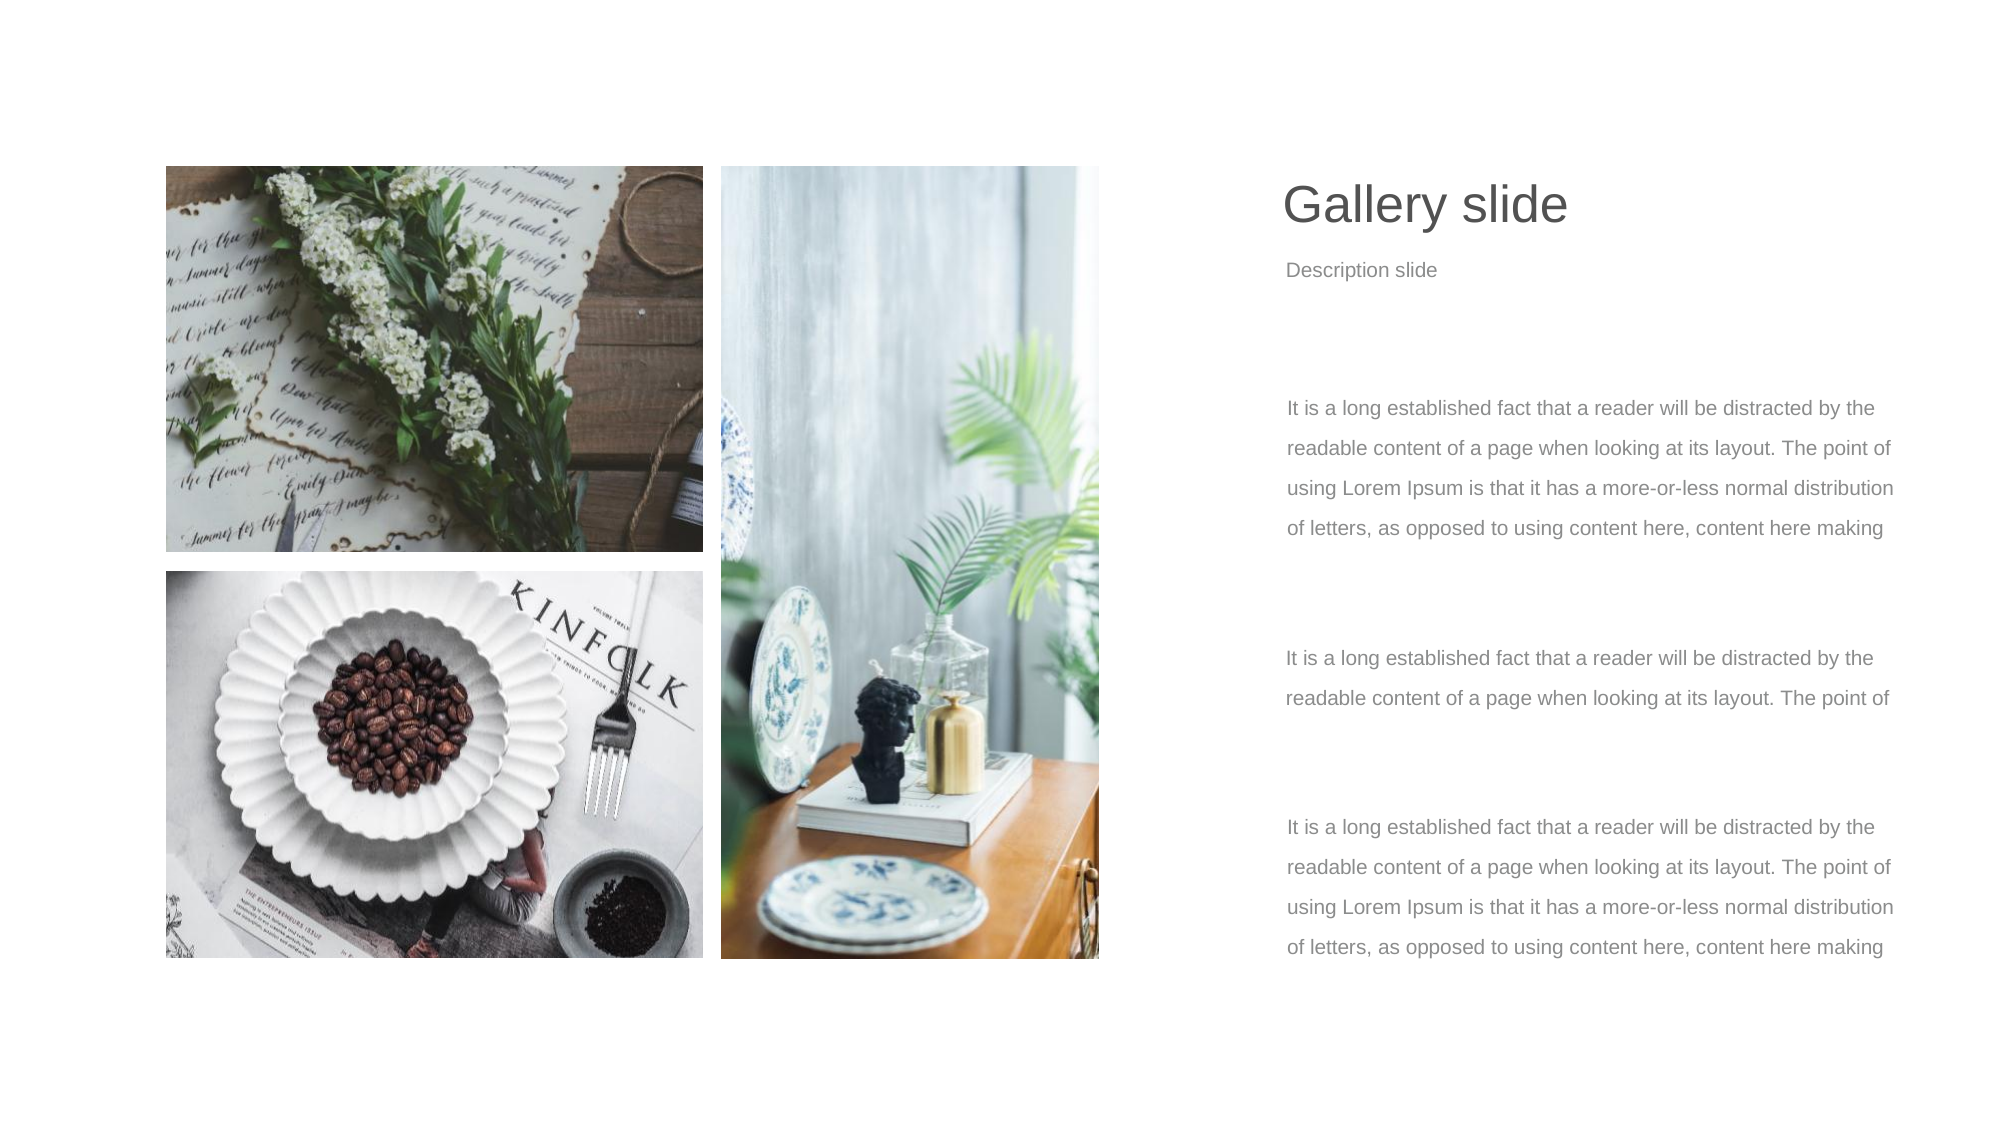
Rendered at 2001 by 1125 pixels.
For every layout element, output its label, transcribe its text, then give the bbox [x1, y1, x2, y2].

text_box It is a long established fact that a reader will be distracted by the readable content of a page when looking at its layout. The point of using Lorem Ipsum is that it has a more-or-less normal distribution of letters, as opposed to using content here, content here making [1282, 375, 1899, 544]
picture [165, 571, 704, 959]
text_box Gallery slide [1278, 166, 1574, 238]
text_box It is a long established fact that a reader will be distracted by the readable content of a page when looking at its layout. The point of using Lorem Ipsum is that it has a more-or-less normal distribution of letters, as opposed to using content here, content here making [1282, 794, 1899, 963]
picture [166, 166, 703, 553]
picture [721, 166, 1099, 959]
text_box Description slide [1281, 252, 1443, 287]
text_box It is a long established fact that a reader will be distracted by the readable content of a page when looking at its layout. The point of [1281, 625, 1894, 714]
